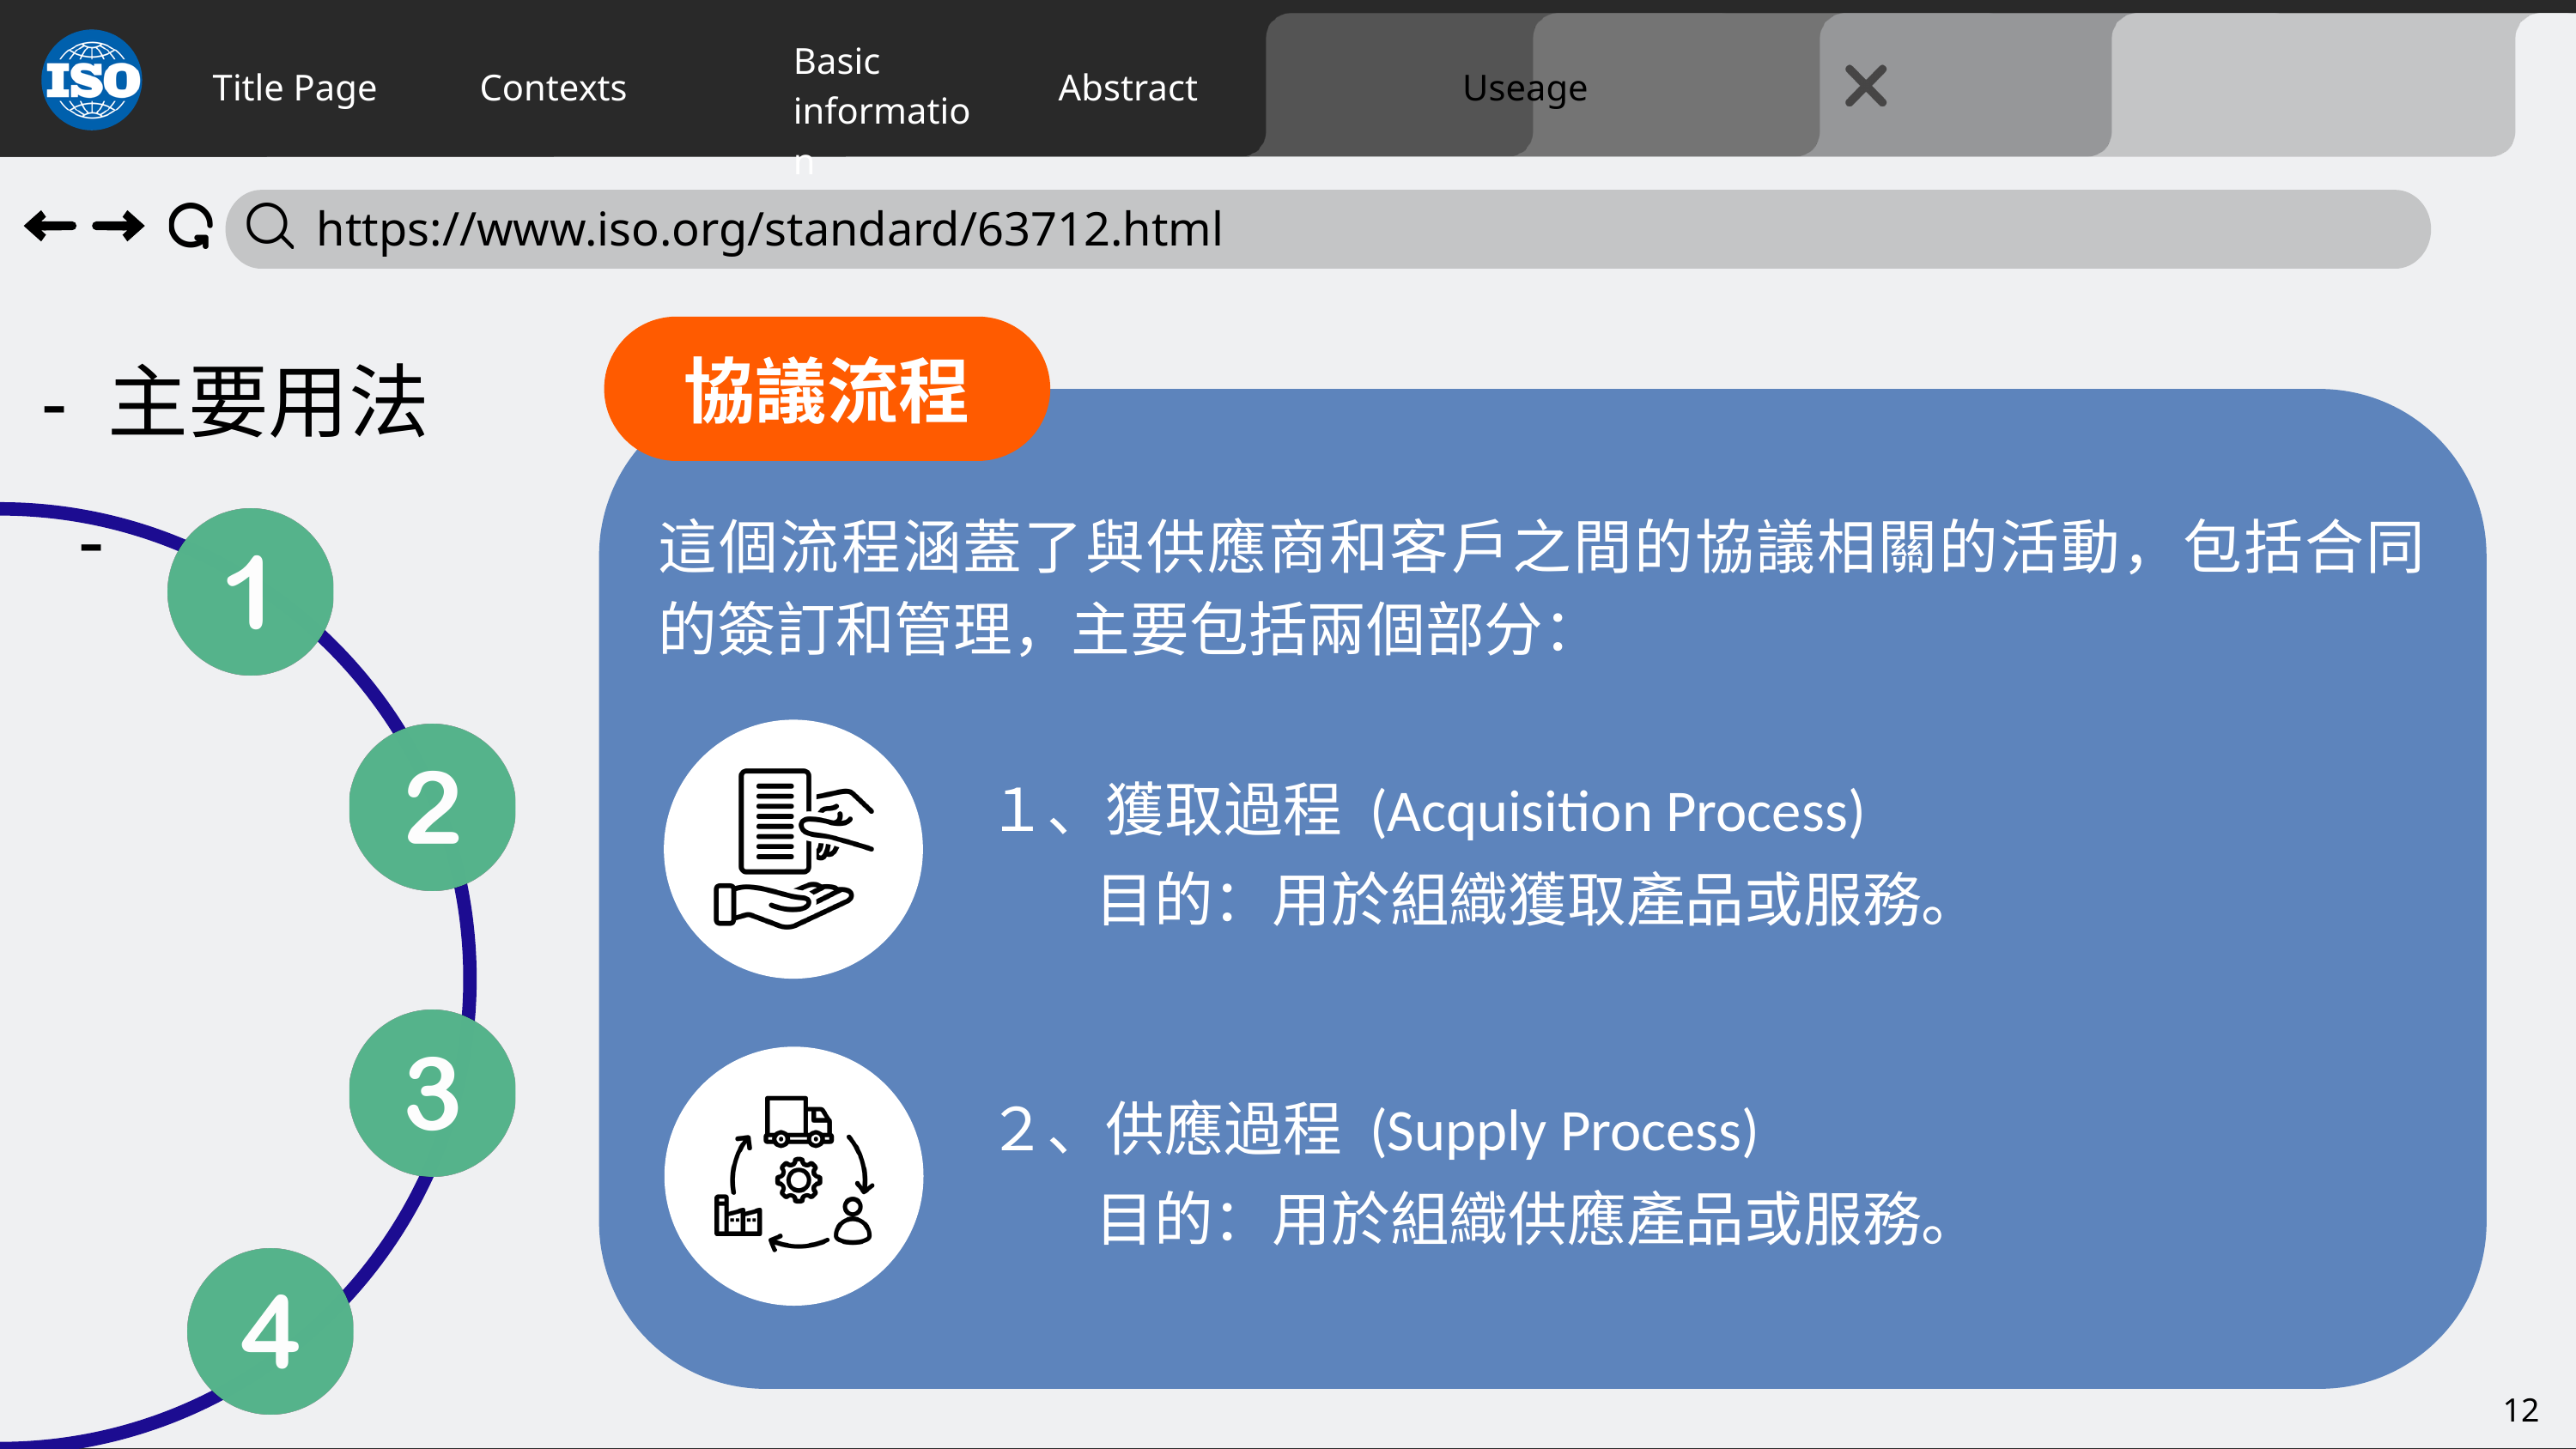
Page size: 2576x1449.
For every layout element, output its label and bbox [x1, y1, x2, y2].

text_box [663, 719, 924, 979]
text_box [40, 29, 143, 130]
text_box [598, 388, 2488, 1390]
text_box [0, 508, 471, 1449]
text_box [471, 508, 538, 1449]
text_box [0, 13, 2576, 1449]
text_box [664, 1046, 924, 1307]
text_box [225, 187, 2432, 270]
